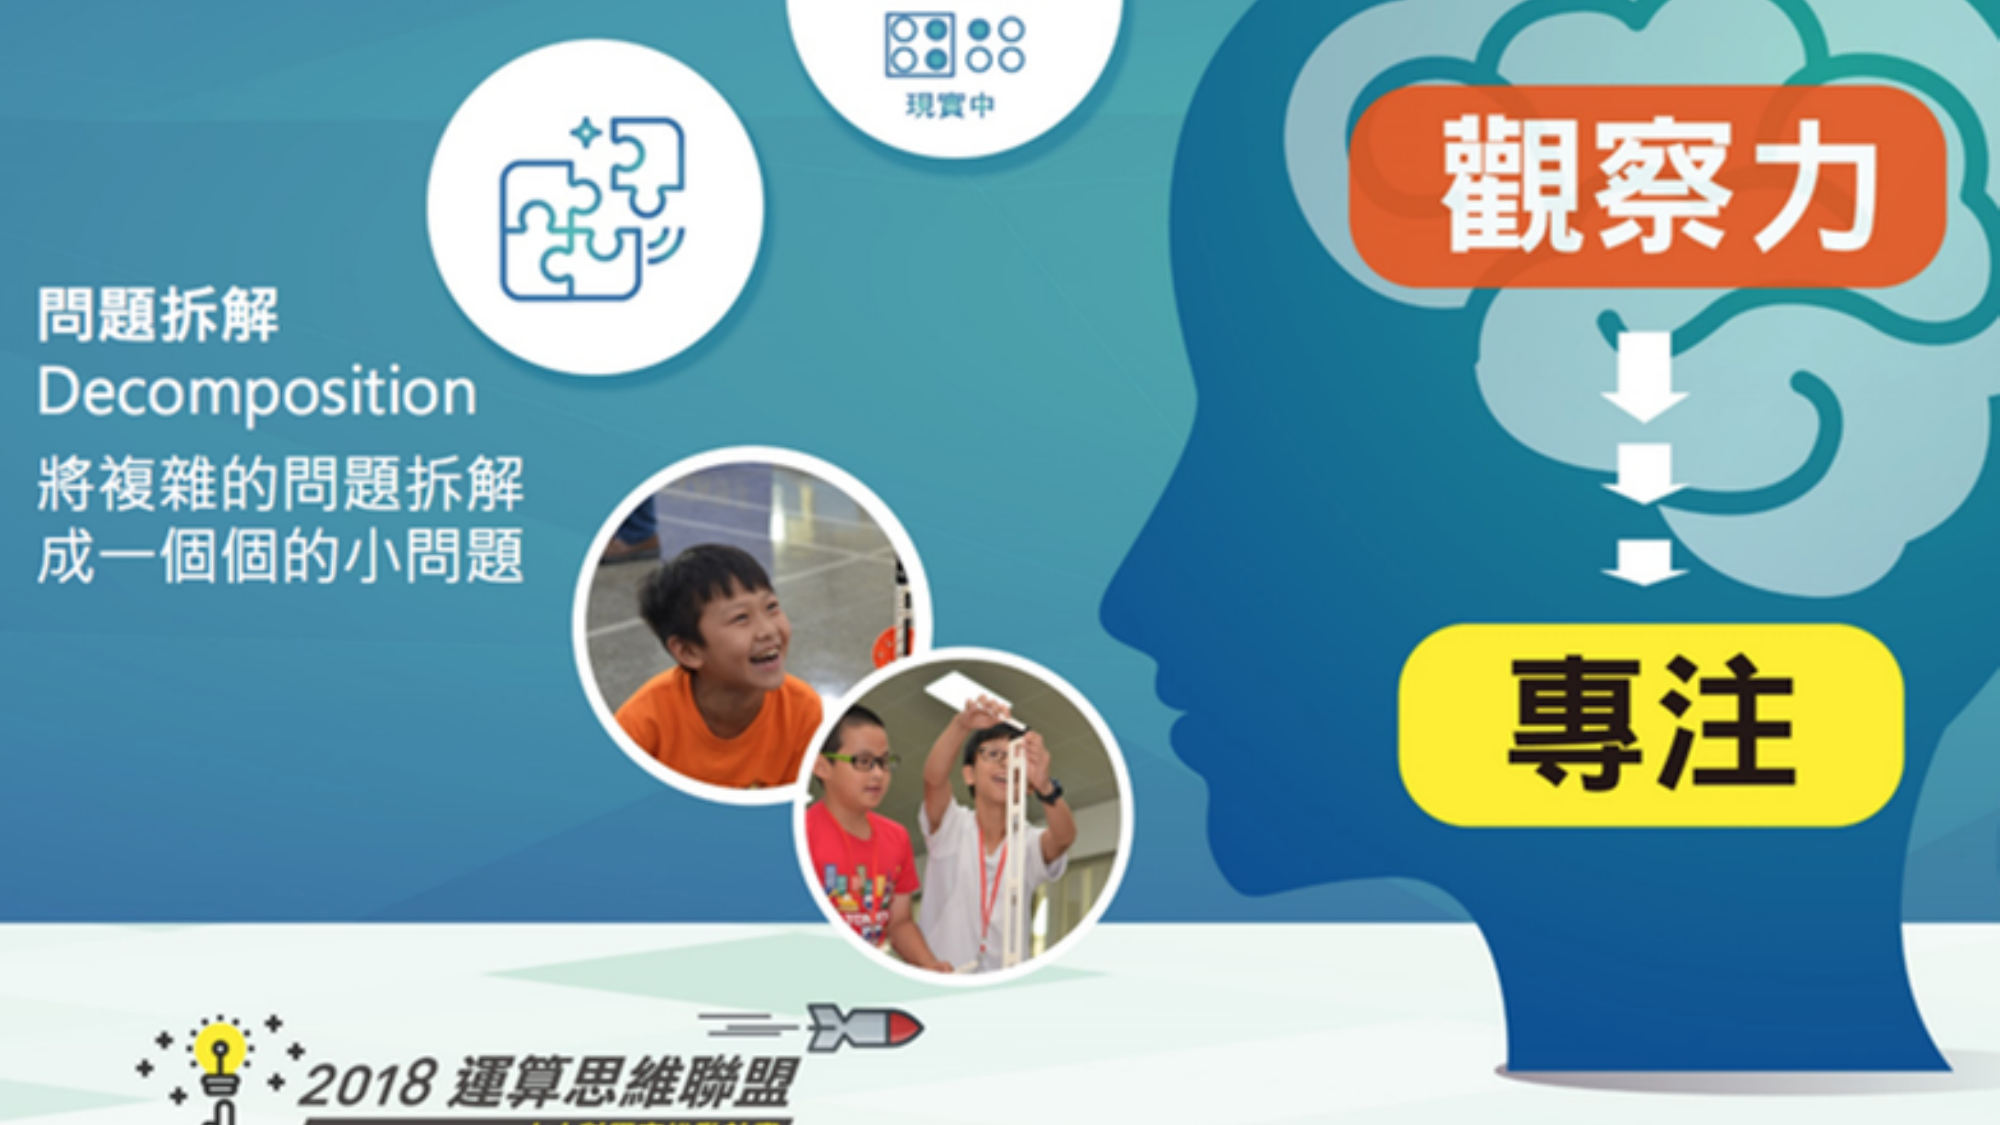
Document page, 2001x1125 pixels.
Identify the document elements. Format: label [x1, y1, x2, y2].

list [0, 0, 2000, 1125]
